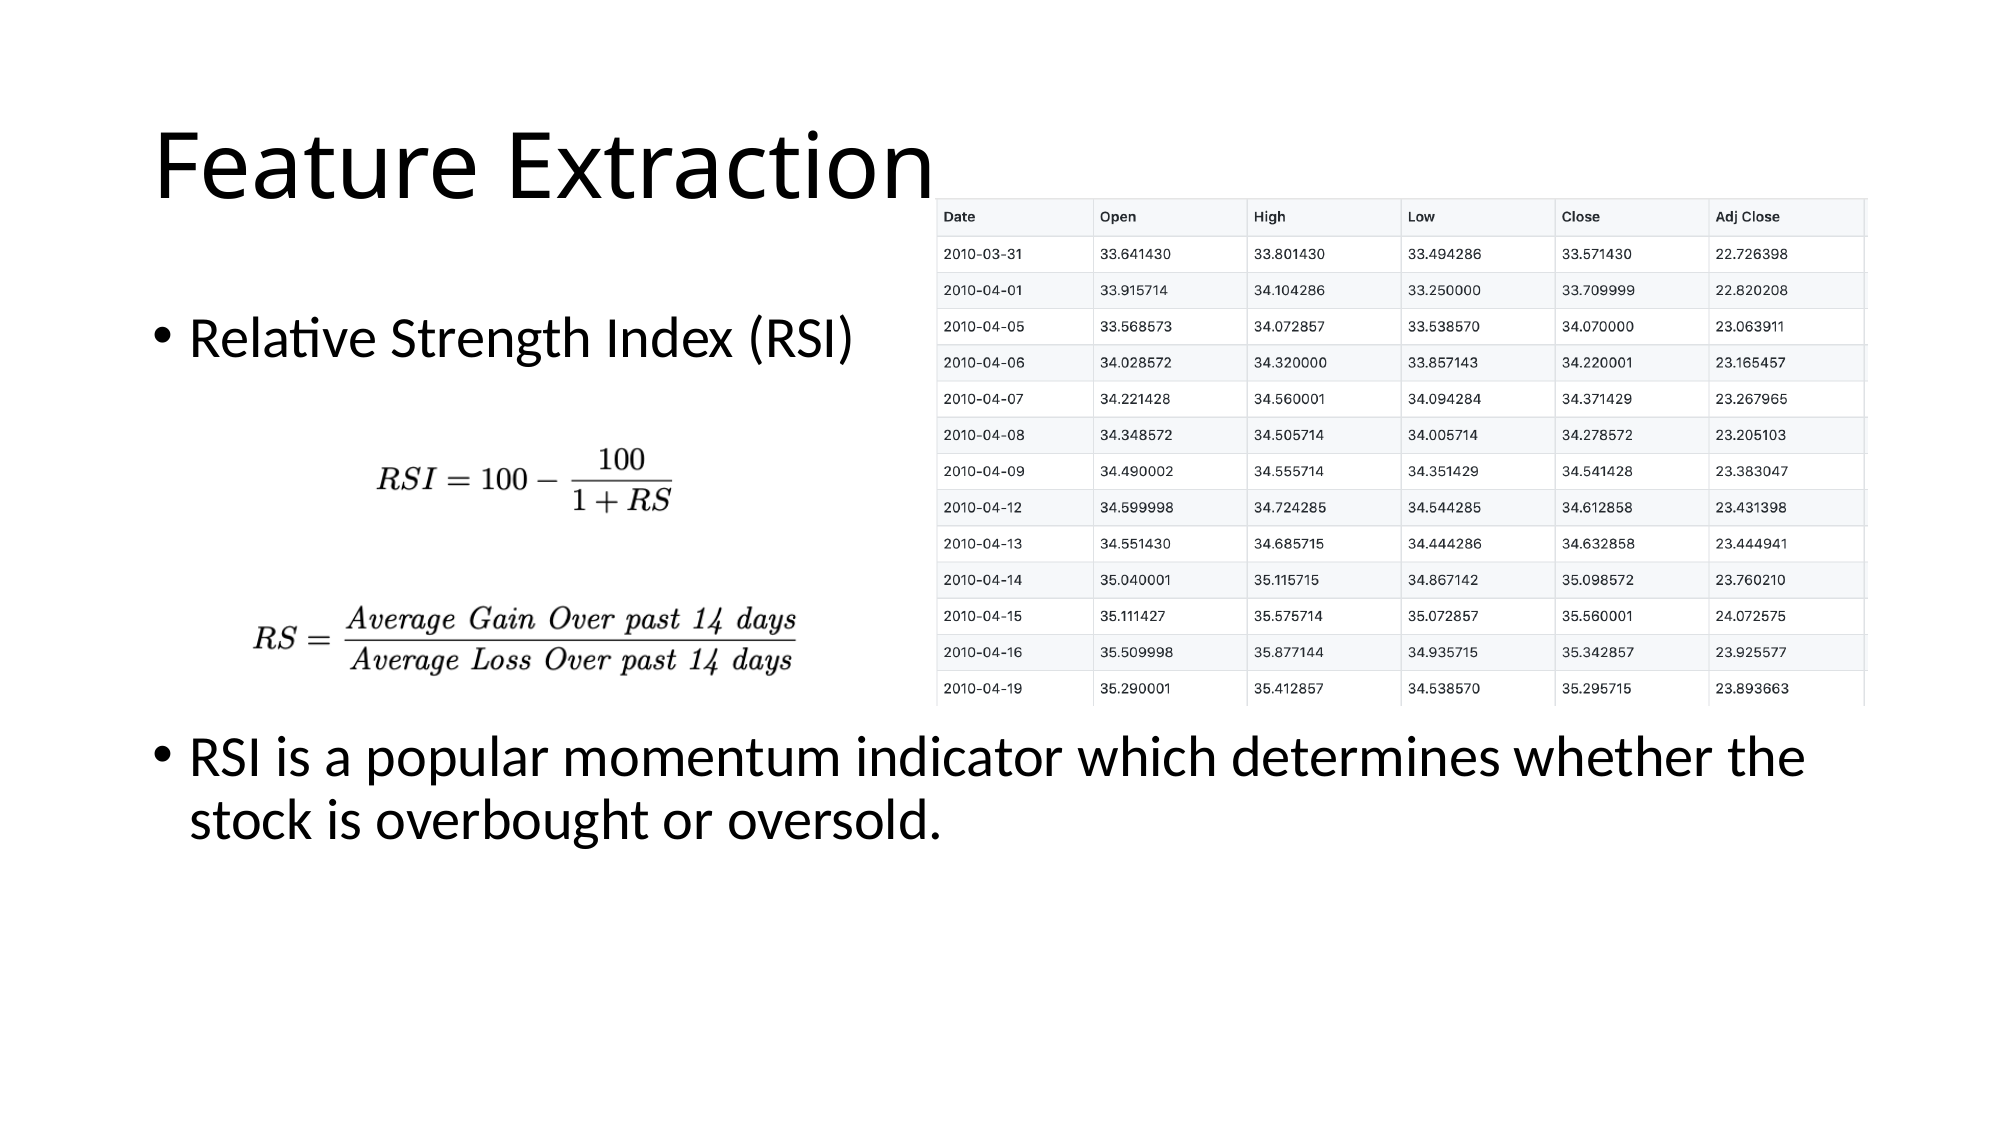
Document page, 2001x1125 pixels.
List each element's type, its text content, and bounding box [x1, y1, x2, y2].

list Relative Strength Index (RSI) RSI is a popular momentum indicator which determines whether the stock is overbought or oversold. [137, 299, 1863, 1014]
picture [935, 198, 1868, 706]
picture [183, 419, 890, 706]
title Feature Extraction [137, 59, 1863, 278]
